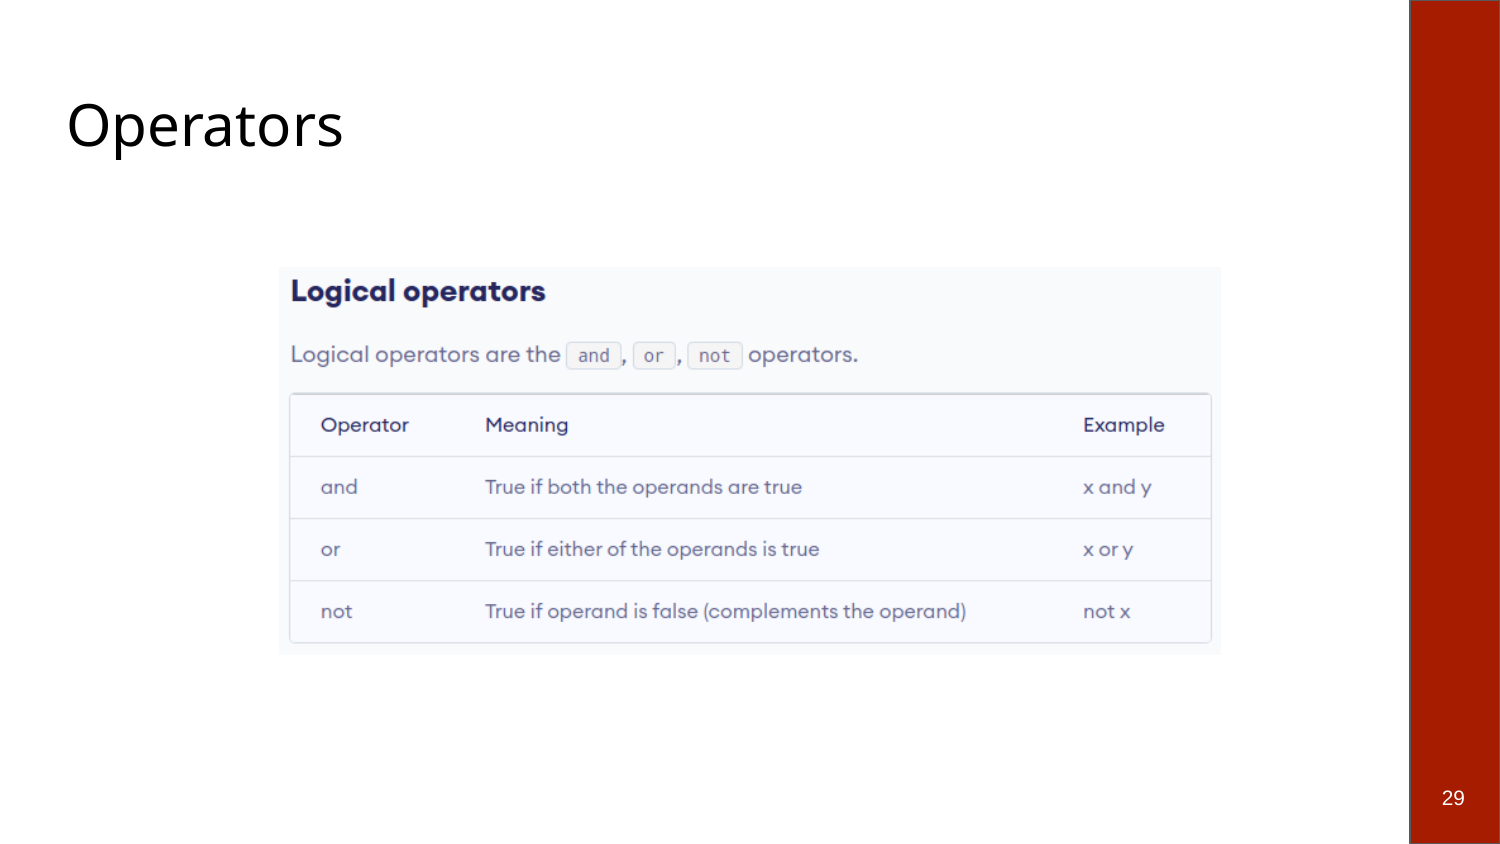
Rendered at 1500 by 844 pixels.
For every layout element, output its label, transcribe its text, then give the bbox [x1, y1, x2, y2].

title Operators [51, 72, 1371, 167]
slide_number ‹#› [1389, 764, 1480, 830]
picture [278, 267, 1222, 655]
